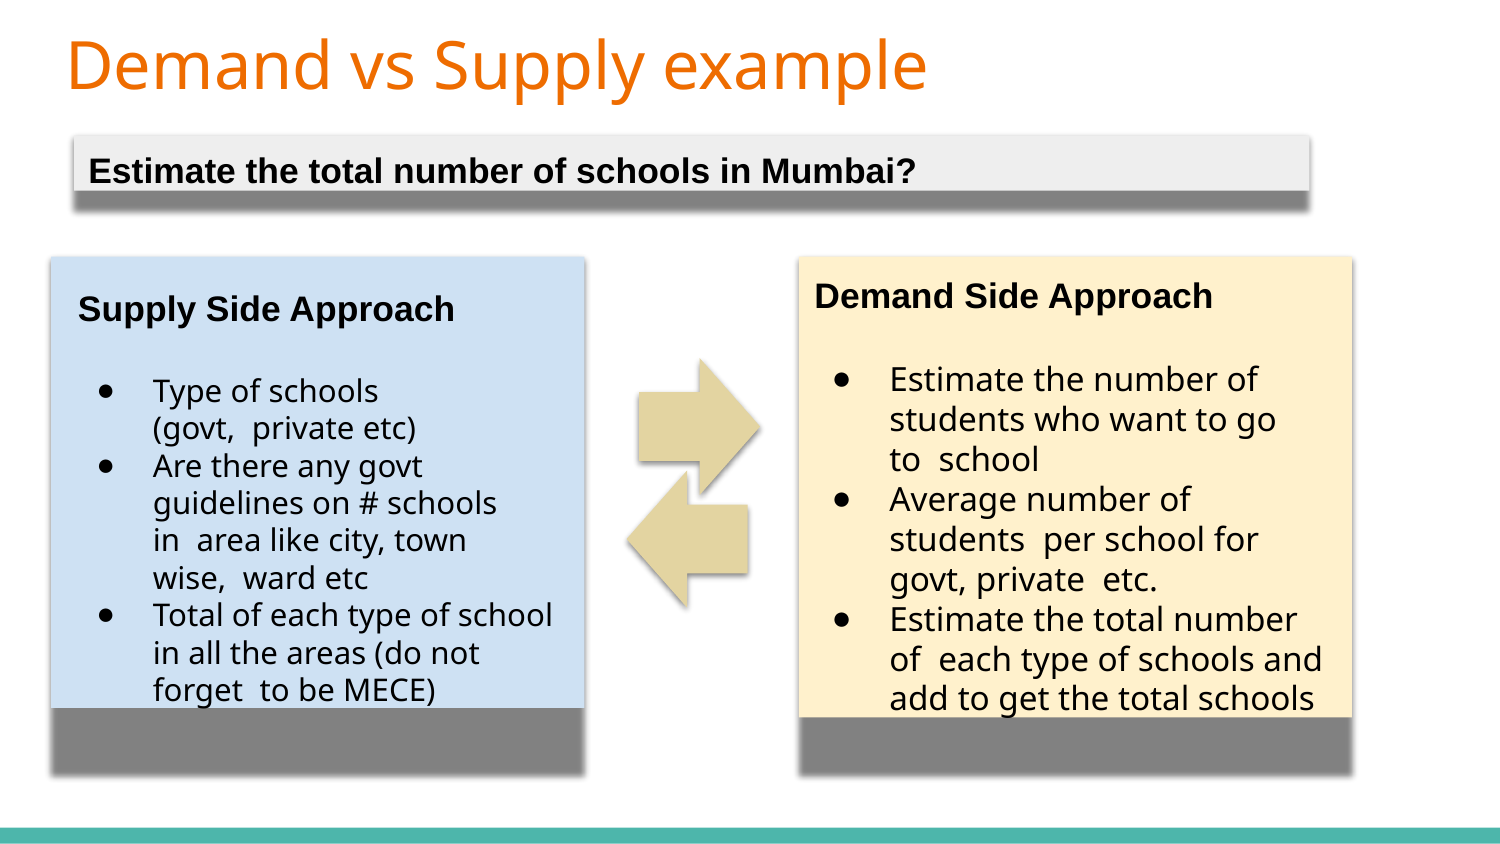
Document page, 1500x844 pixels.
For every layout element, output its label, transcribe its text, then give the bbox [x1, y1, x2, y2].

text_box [616, 351, 770, 621]
title Demand vs Supply example [63, 19, 1050, 128]
picture [64, 129, 1320, 222]
picture [789, 250, 1362, 787]
picture [41, 250, 594, 787]
